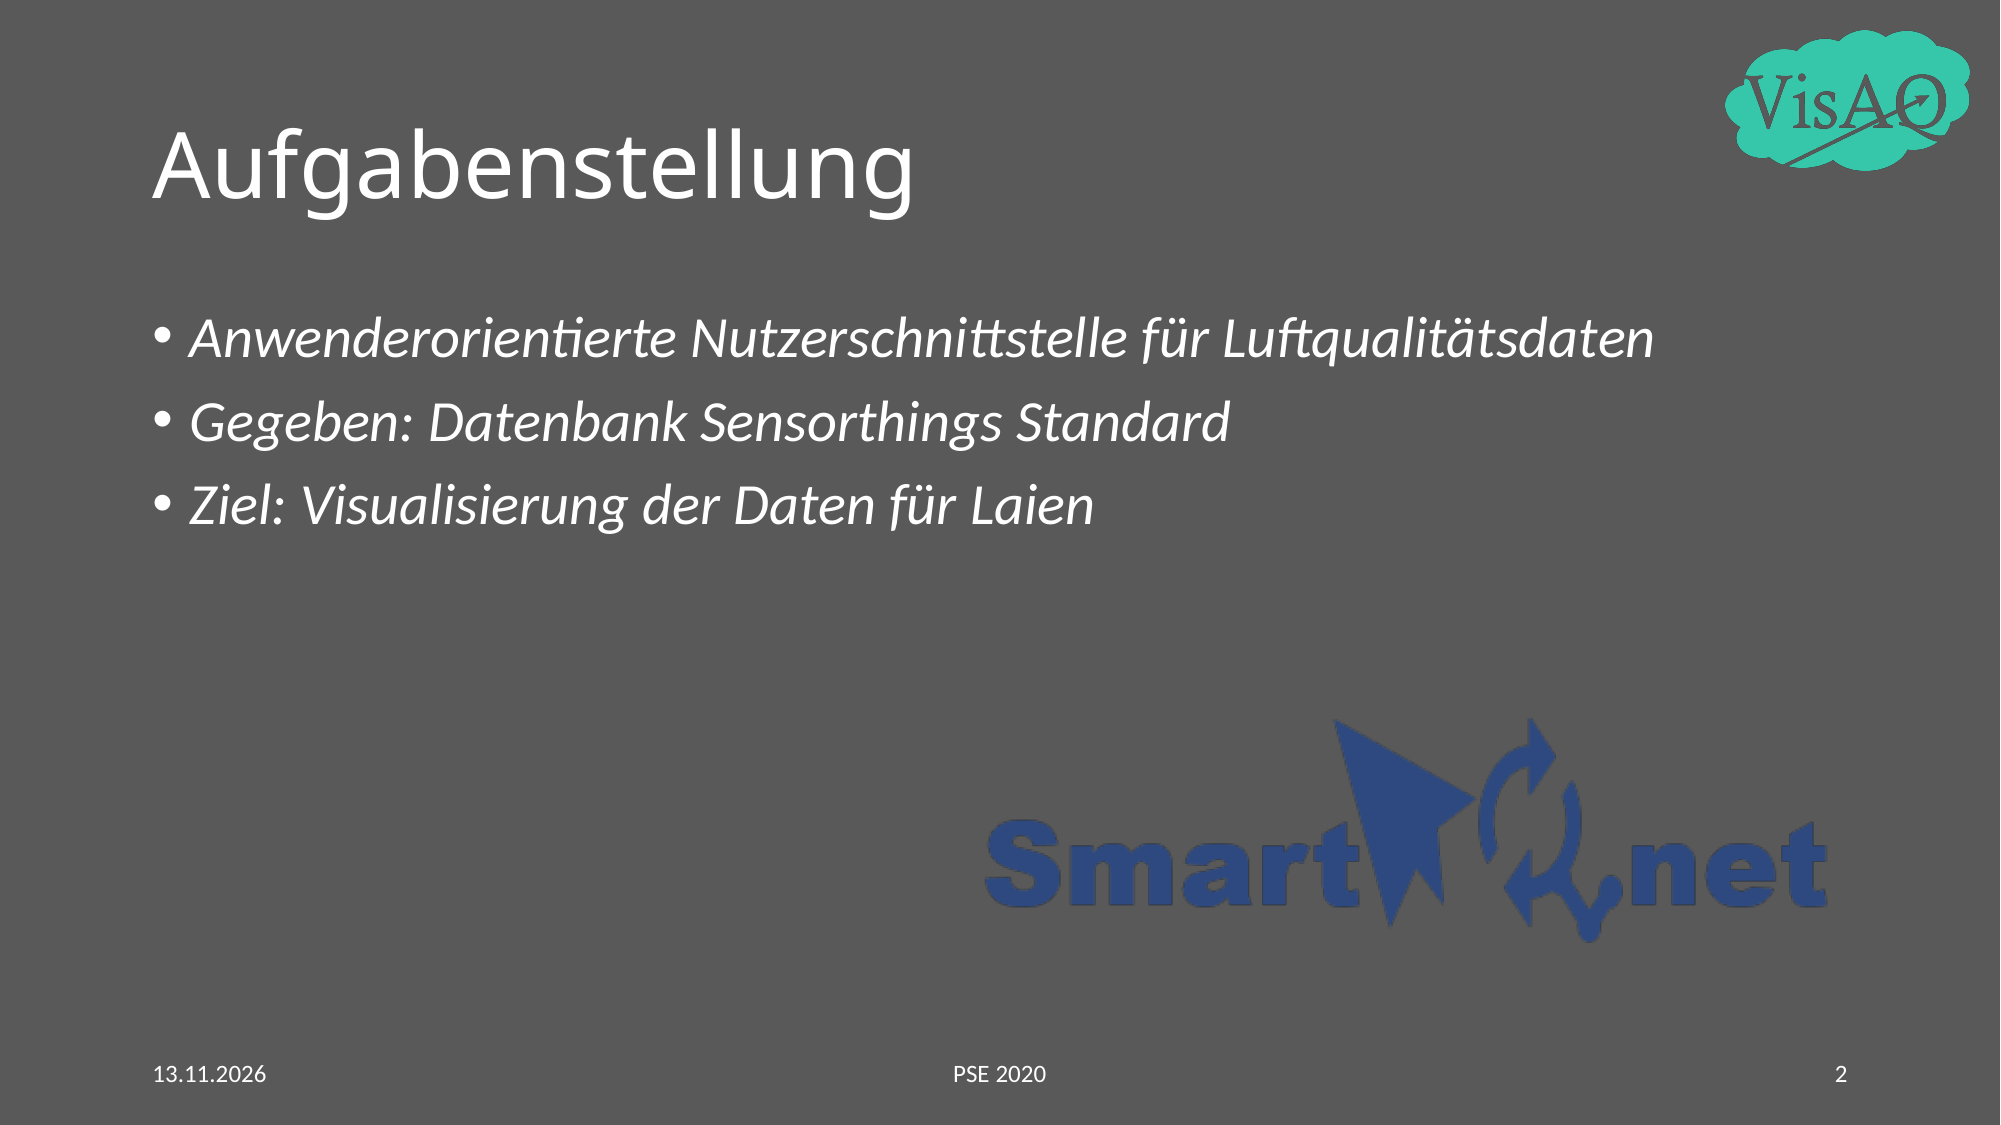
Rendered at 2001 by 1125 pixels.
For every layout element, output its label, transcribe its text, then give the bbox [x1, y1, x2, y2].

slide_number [137, 1042, 588, 1103]
slide_number 2 [1412, 1042, 1863, 1103]
list Anwenderorientierte Nutzerschnittstelle für Luftqualitätsdaten Gegeben: Datenbank Sensorthings Standard Ziel: Visualisierung der Daten für Laien [137, 299, 1863, 1014]
footer PSE 2020 [662, 1042, 1338, 1103]
picture [1725, 30, 1970, 171]
picture [913, 718, 1906, 1006]
title Aufgabenstellung [137, 59, 1863, 278]
